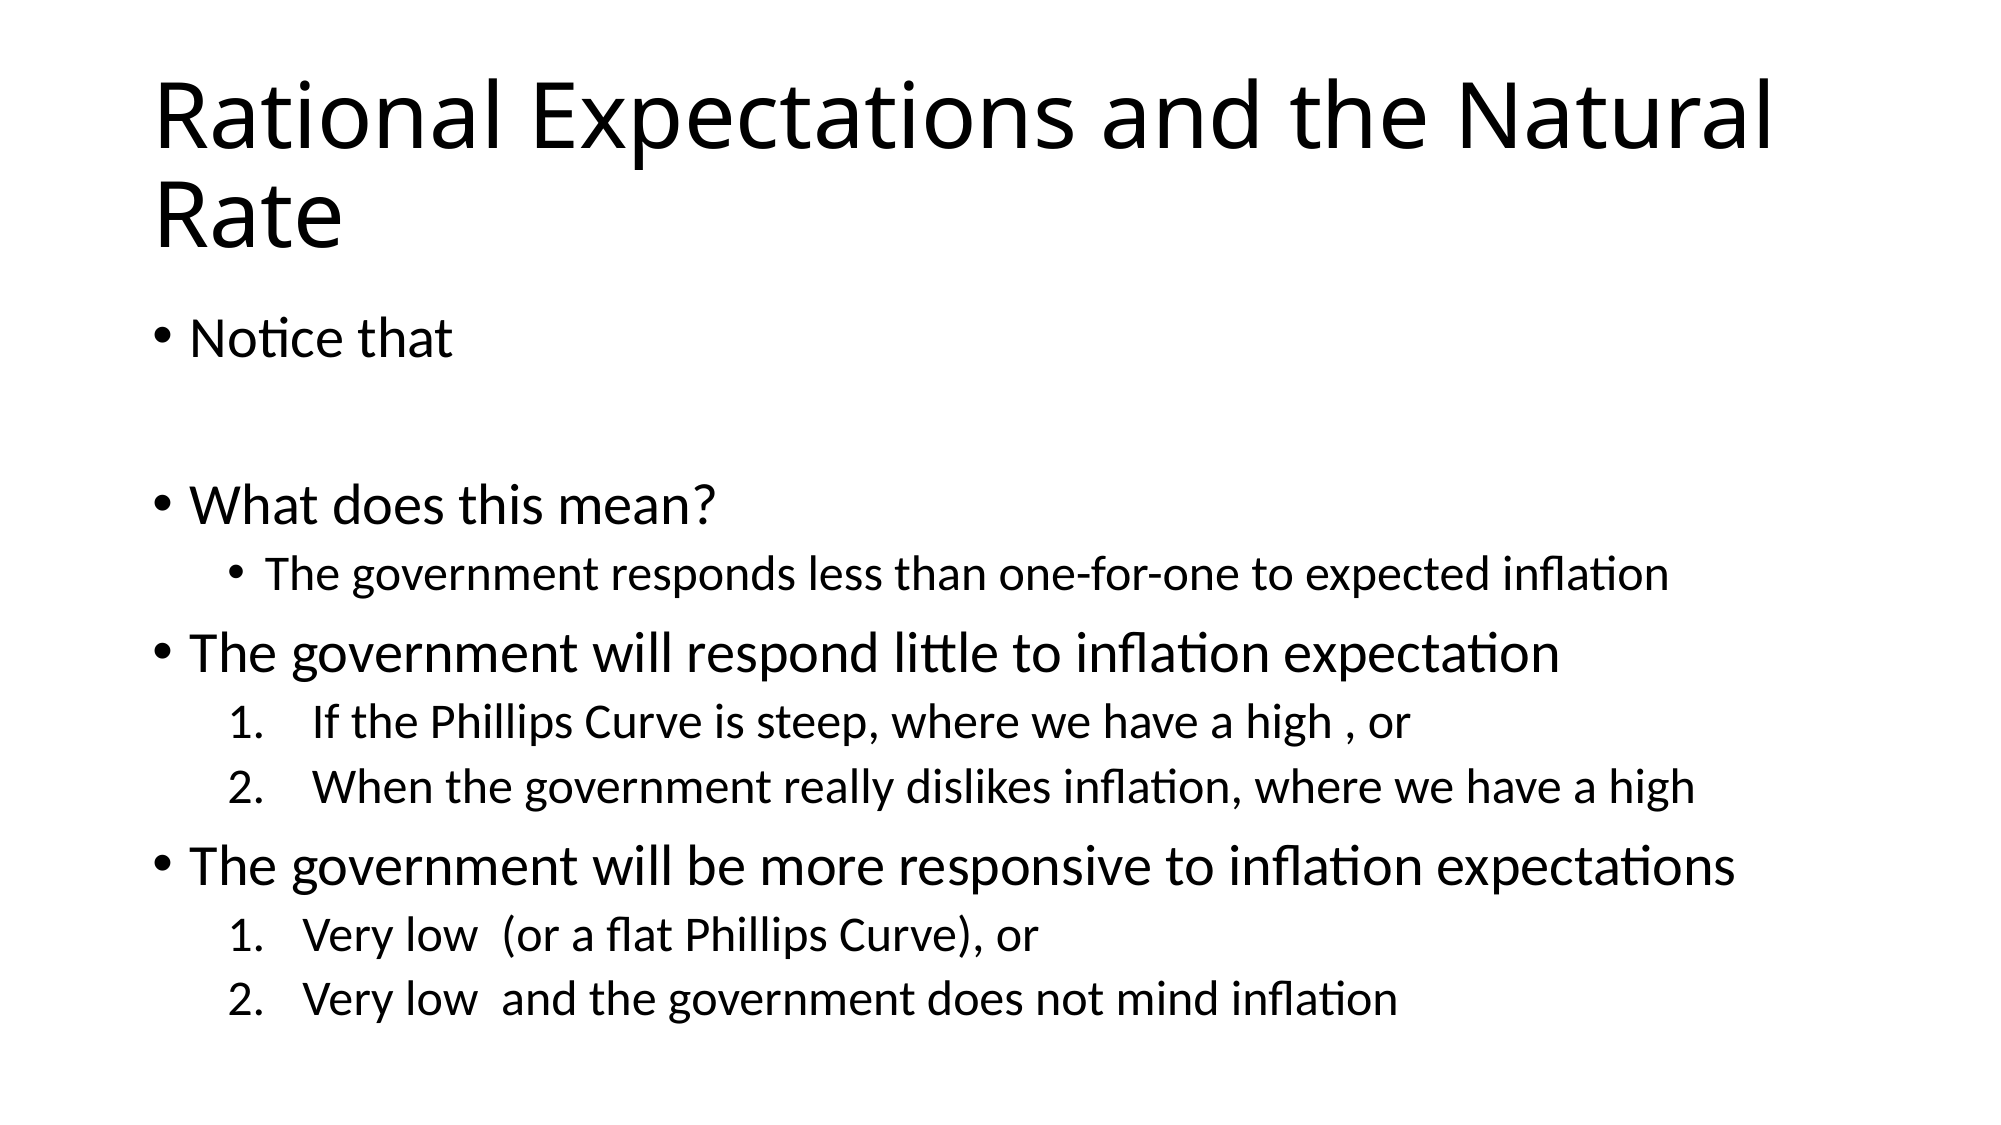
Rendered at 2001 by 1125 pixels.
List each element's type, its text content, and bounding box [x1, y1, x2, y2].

title Rational Expectations and the Natural Rate [137, 59, 1863, 278]
